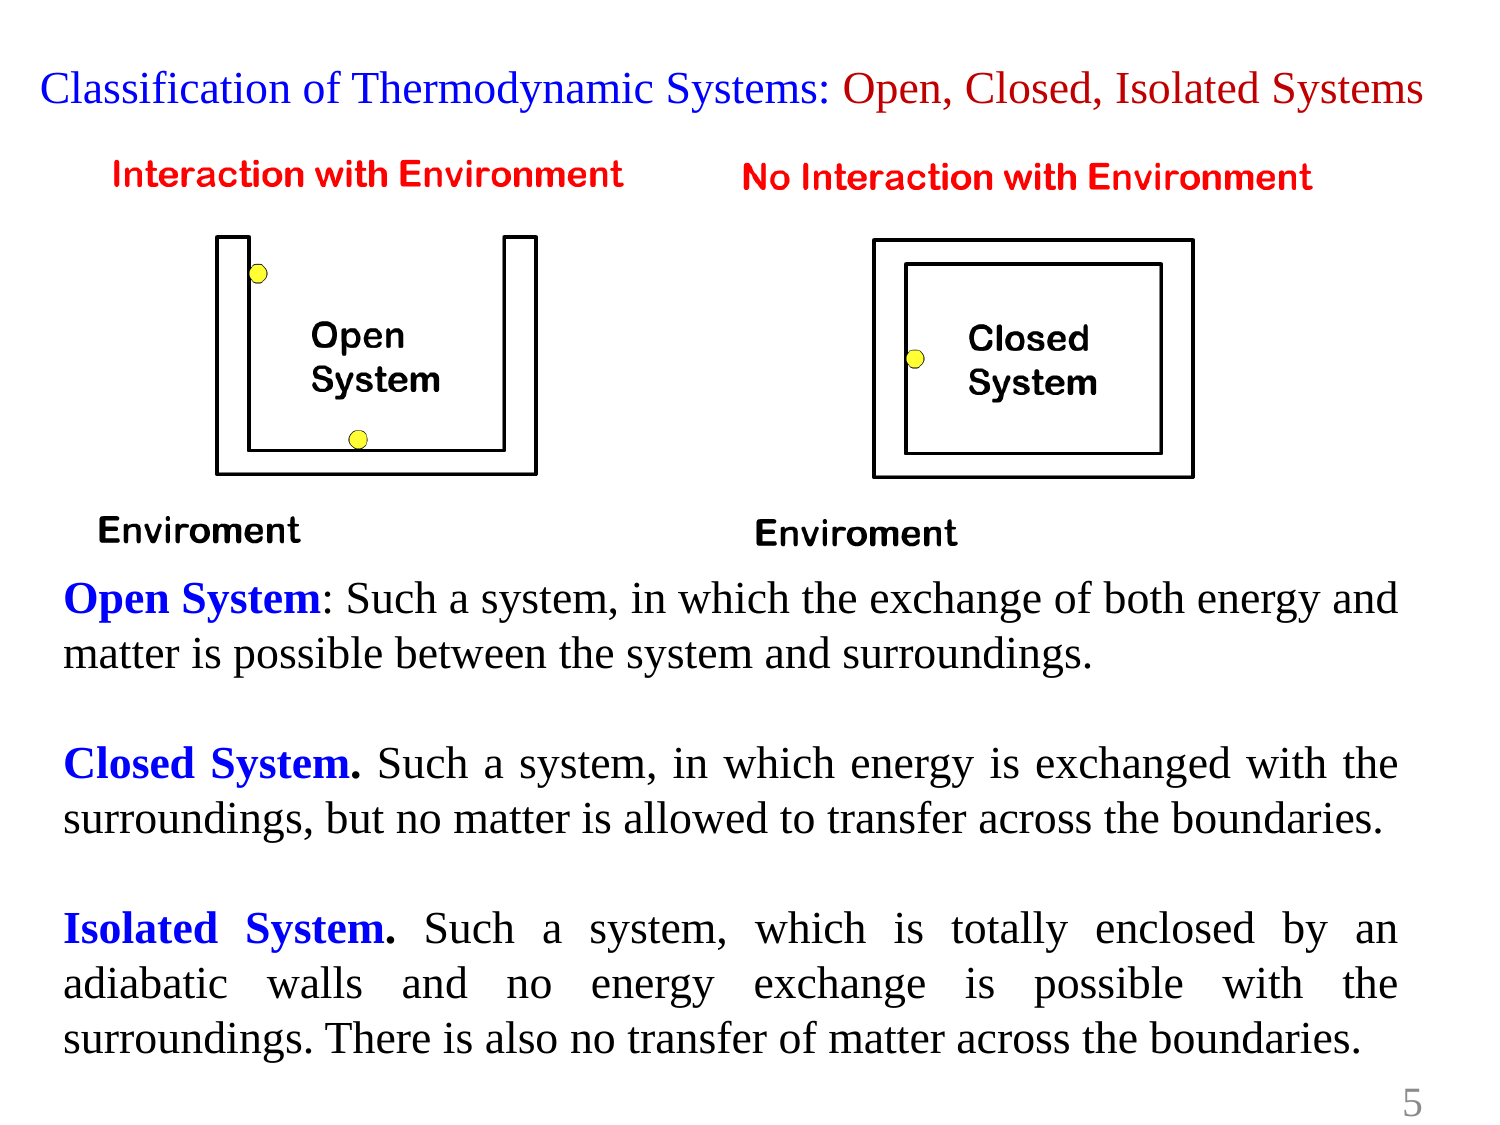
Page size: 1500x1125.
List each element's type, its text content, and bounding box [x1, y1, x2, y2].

text_box Open System: Such a system, in which the exchange of both energy and matter is possible between the system and surroundings. Closed System. Such a system, in which energy is exchanged with the surroundings, but no matter is allowed to transfer across the boundaries. Isolated System. Such a system, which is totally enclosed by an adiabatic walls and no energy exchange is possible with the surroundings. There is also no transfer of matter across the boundaries. [48, 560, 1415, 1071]
text_box Classification of Thermodynamic Systems: Open, Closed, Isolated Systems [24, 50, 1464, 120]
picture [732, 121, 1316, 559]
picture [74, 118, 659, 557]
slide_number 5 [1022, 1069, 1439, 1125]
